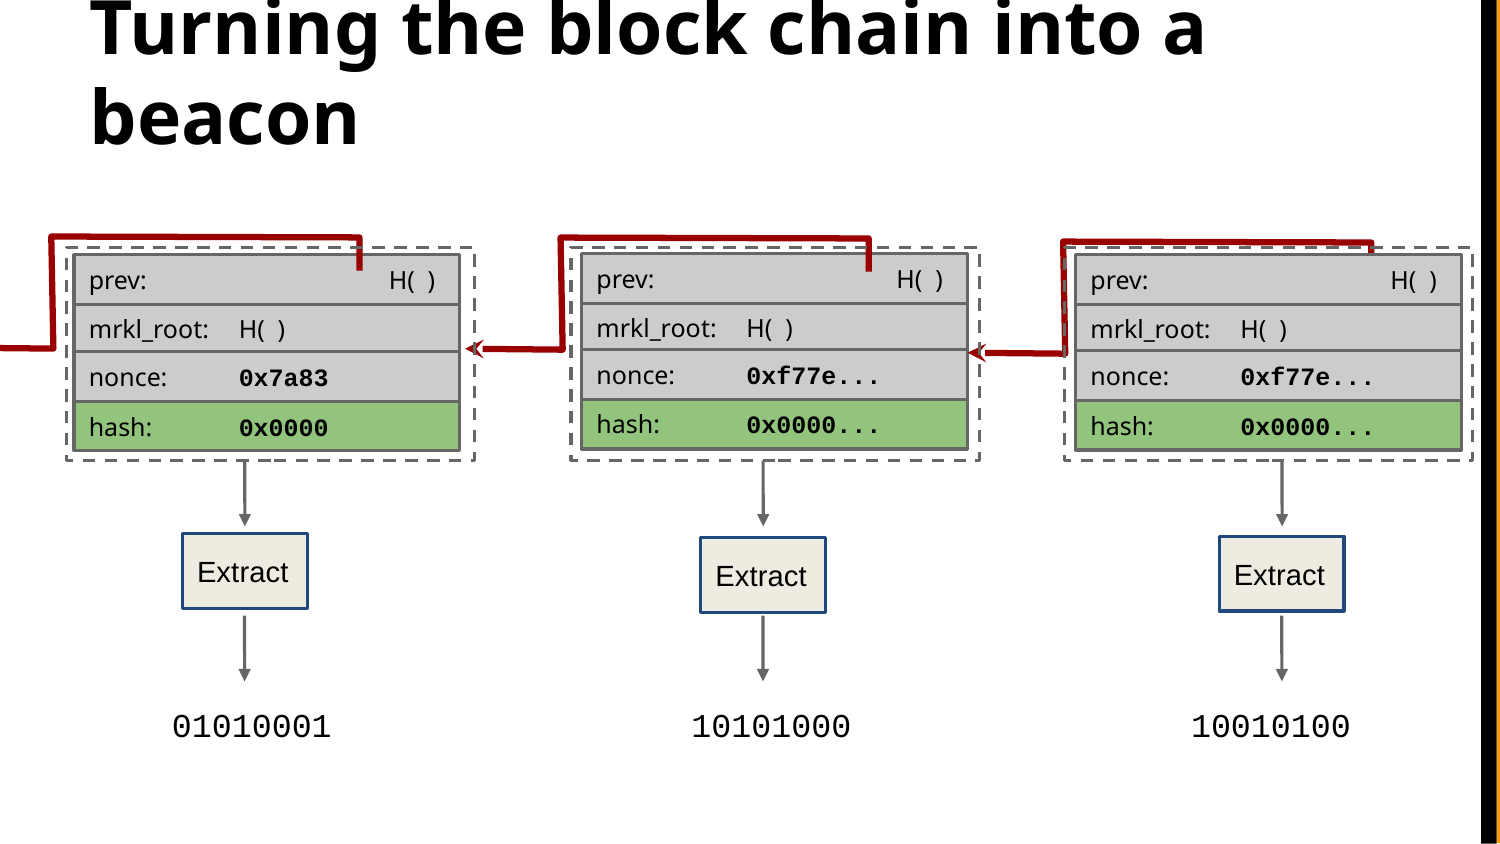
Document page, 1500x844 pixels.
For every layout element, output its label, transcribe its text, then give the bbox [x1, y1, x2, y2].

text_box [1275, 460, 1289, 527]
text_box Extract [1219, 536, 1345, 612]
text_box [980, 334, 1064, 354]
text_box [238, 615, 251, 682]
text_box Extract [700, 537, 826, 613]
text_box [1275, 615, 1289, 682]
text_box [1063, 241, 1372, 295]
text_box [475, 237, 869, 350]
text_box [757, 460, 770, 527]
text_box Extract [182, 533, 308, 609]
text_box [238, 461, 252, 527]
text_box [0, 236, 360, 349]
text_box 01010001 10101000 10010100 [157, 688, 1452, 771]
text_box [1064, 247, 1473, 461]
text_box [756, 615, 770, 682]
text_box Turning the block chain into a beacon [74, 33, 1452, 175]
text_box [571, 247, 980, 461]
text_box [66, 247, 475, 461]
